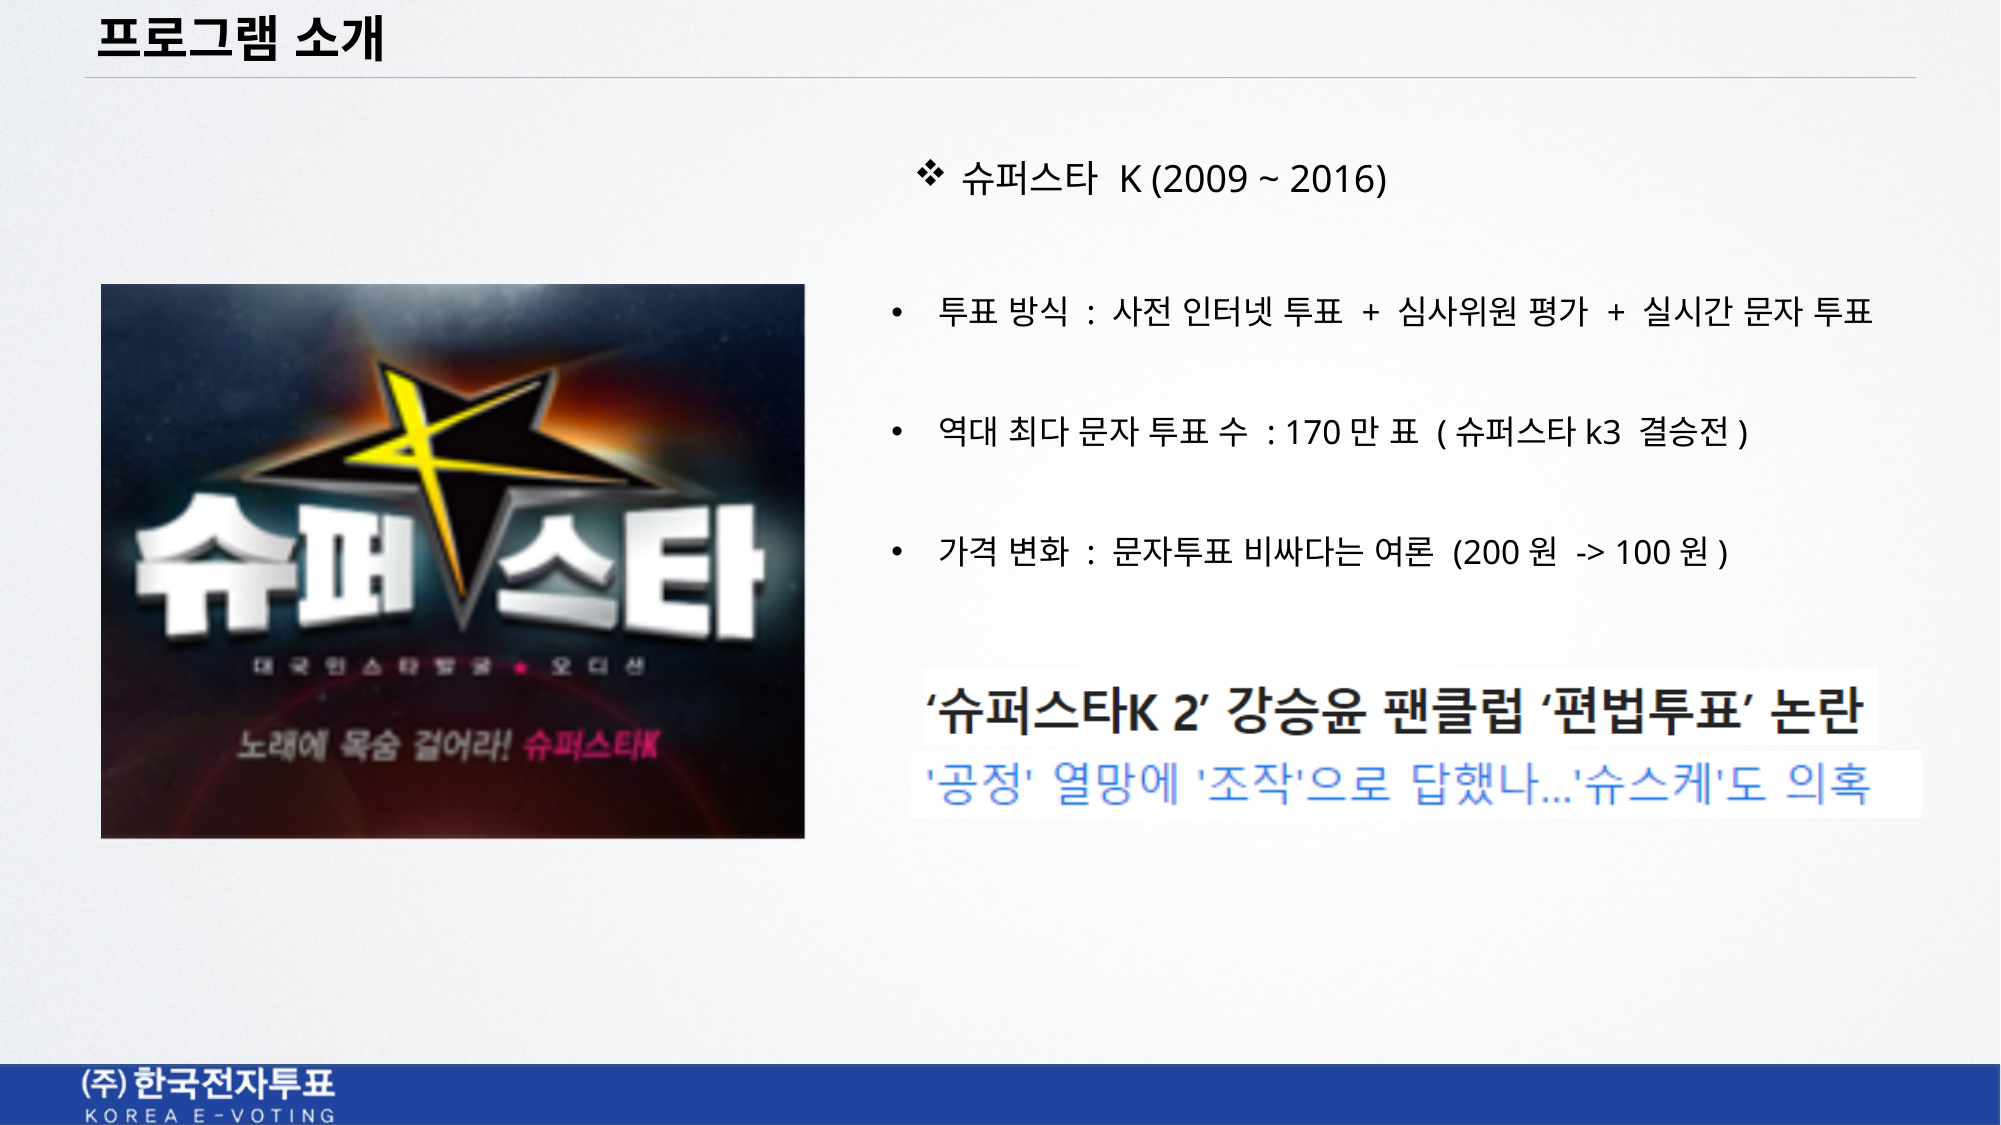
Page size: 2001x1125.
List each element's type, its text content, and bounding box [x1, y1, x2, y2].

picture [73, 1065, 345, 1125]
text_box 투표 방식 : 사전 인터넷 투표 + 심사위원 평가 + 실시간 문자 투표 역대 최다 문자 투표 수 : 170만 표 (슈퍼스타k3 결승전) 가격 변화 : 문자투표 비싸다는 여론 (200원 -> 100원) [876, 284, 2000, 664]
picture [0, 0, 2001, 1125]
text_box 슈퍼스타 K (2009 ~ 2016) [899, 147, 1525, 253]
text_box 프로그램 소개 [82, 0, 402, 75]
